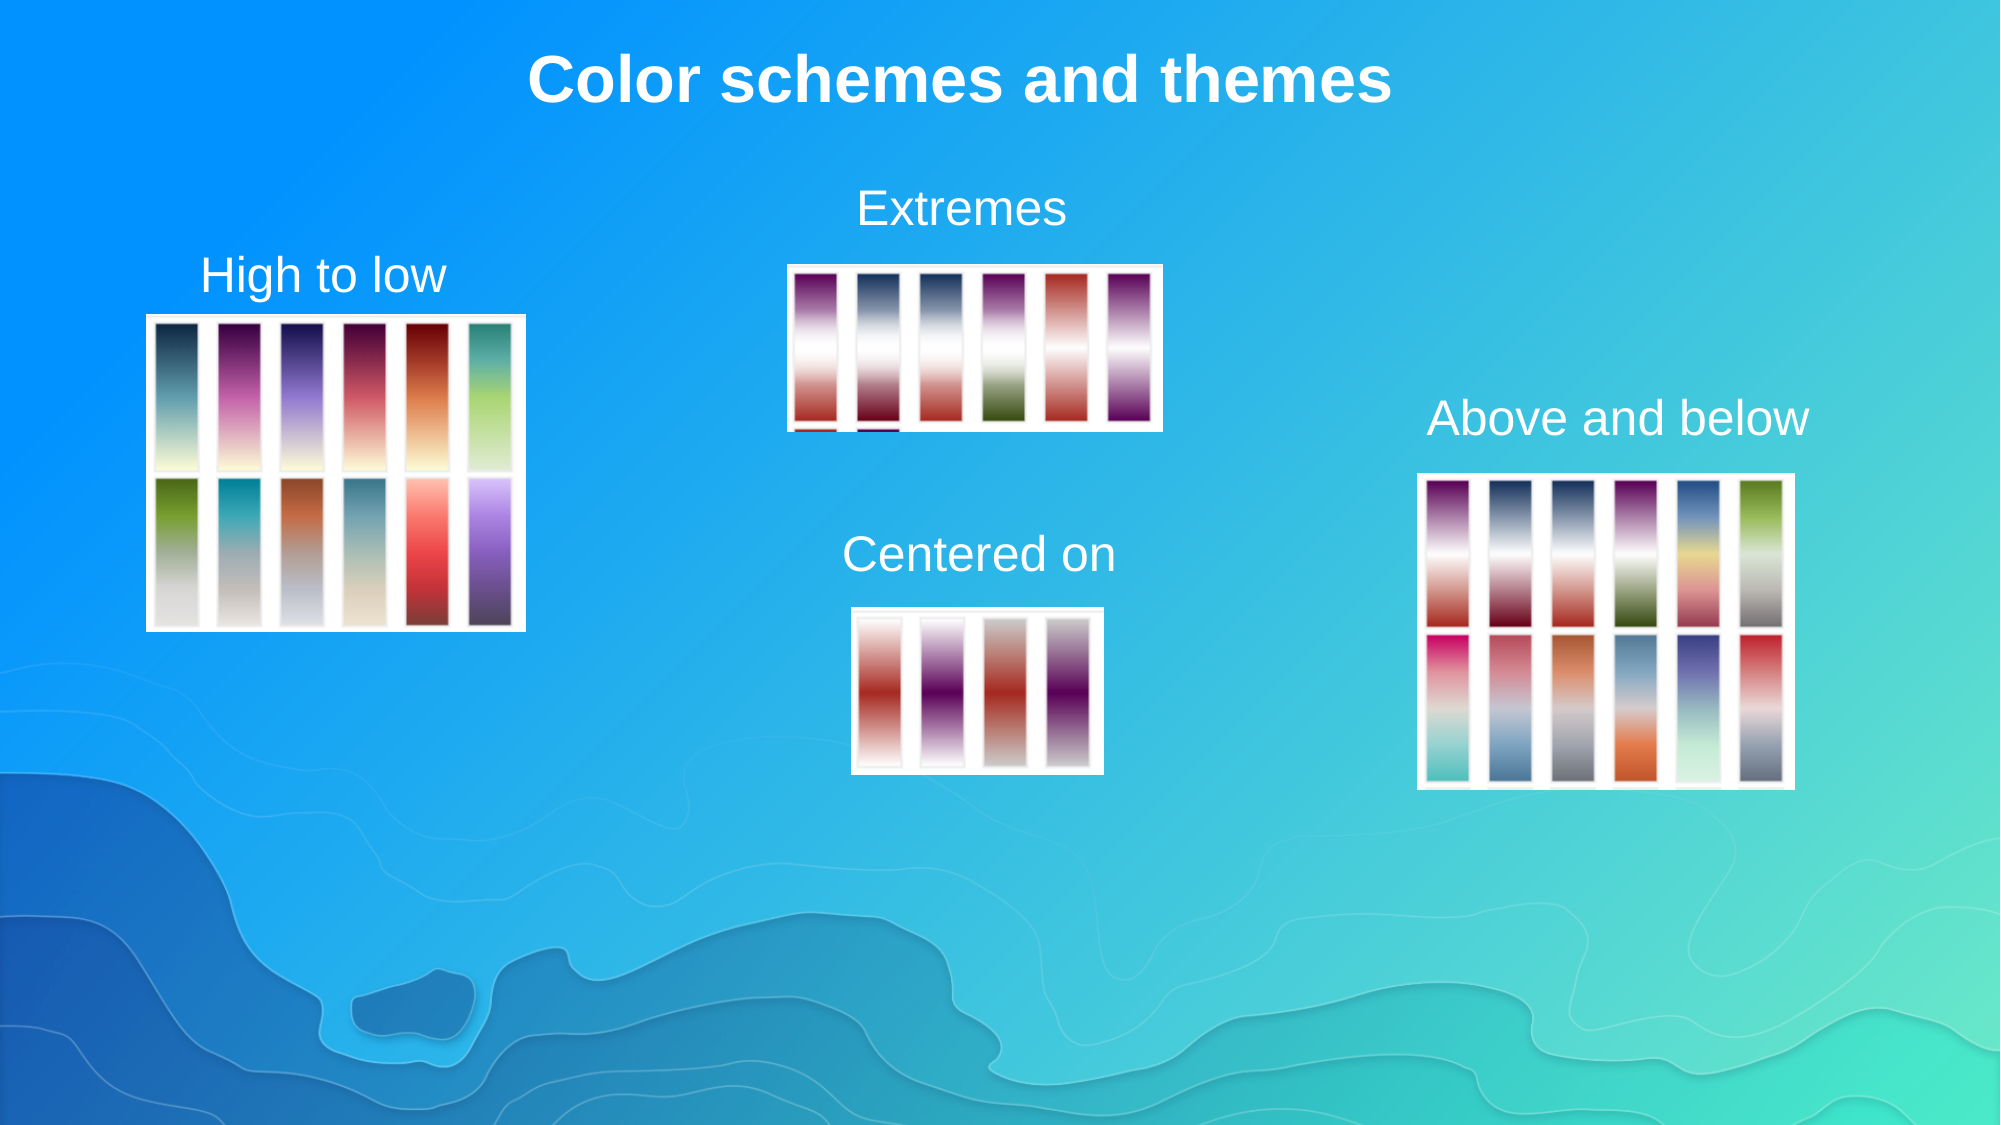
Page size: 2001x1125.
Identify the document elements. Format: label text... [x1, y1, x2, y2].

text_box Extremes [841, 168, 1083, 243]
picture [787, 264, 1163, 432]
text_box High to low [185, 235, 462, 310]
title Color schemes and themes [323, 35, 1599, 117]
picture [0, 473, 2000, 1125]
text_box Centered on [827, 513, 1132, 589]
text_box Above and below [1411, 378, 1825, 454]
text_box [0, 0, 2000, 649]
picture [145, 314, 526, 632]
